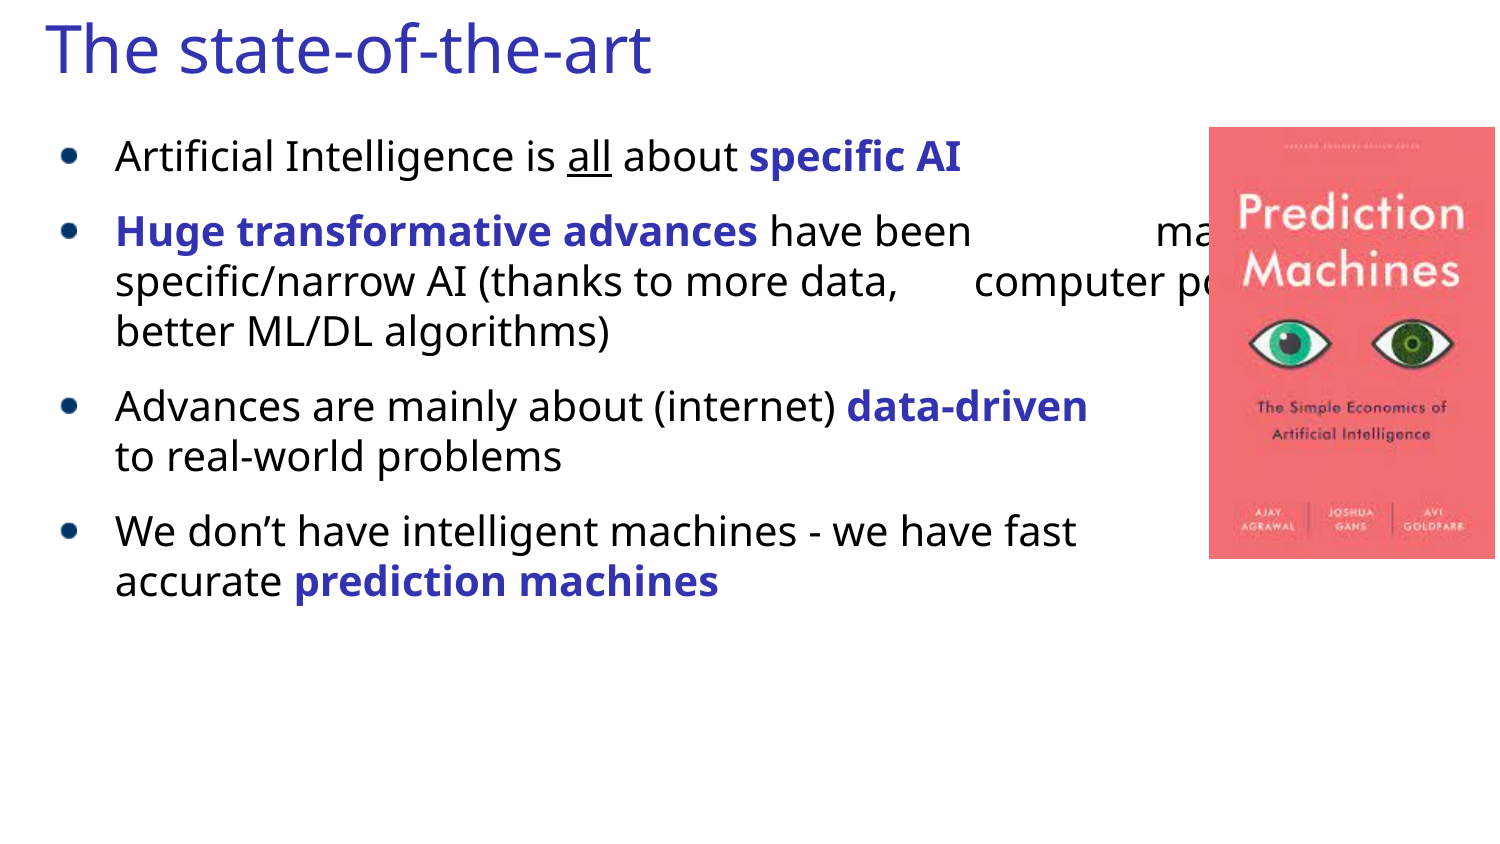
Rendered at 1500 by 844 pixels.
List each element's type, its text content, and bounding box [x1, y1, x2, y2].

picture [58, 220, 77, 239]
title The state-of-the-art [0, 0, 1463, 94]
picture [58, 145, 77, 164]
picture [1208, 126, 1496, 559]
picture [58, 395, 77, 414]
picture [58, 520, 77, 539]
list Artificial Intelligence is all about specific AI Huge transformative advances have been made in specific/narrow AI (thanks to more data, computer power & better ML/DL algorithms) Advances are mainly about (internet) data-driven solutions to real-world problems We don’t have intelligent machines - we have fast and accurate prediction machines [43, 121, 1419, 798]
